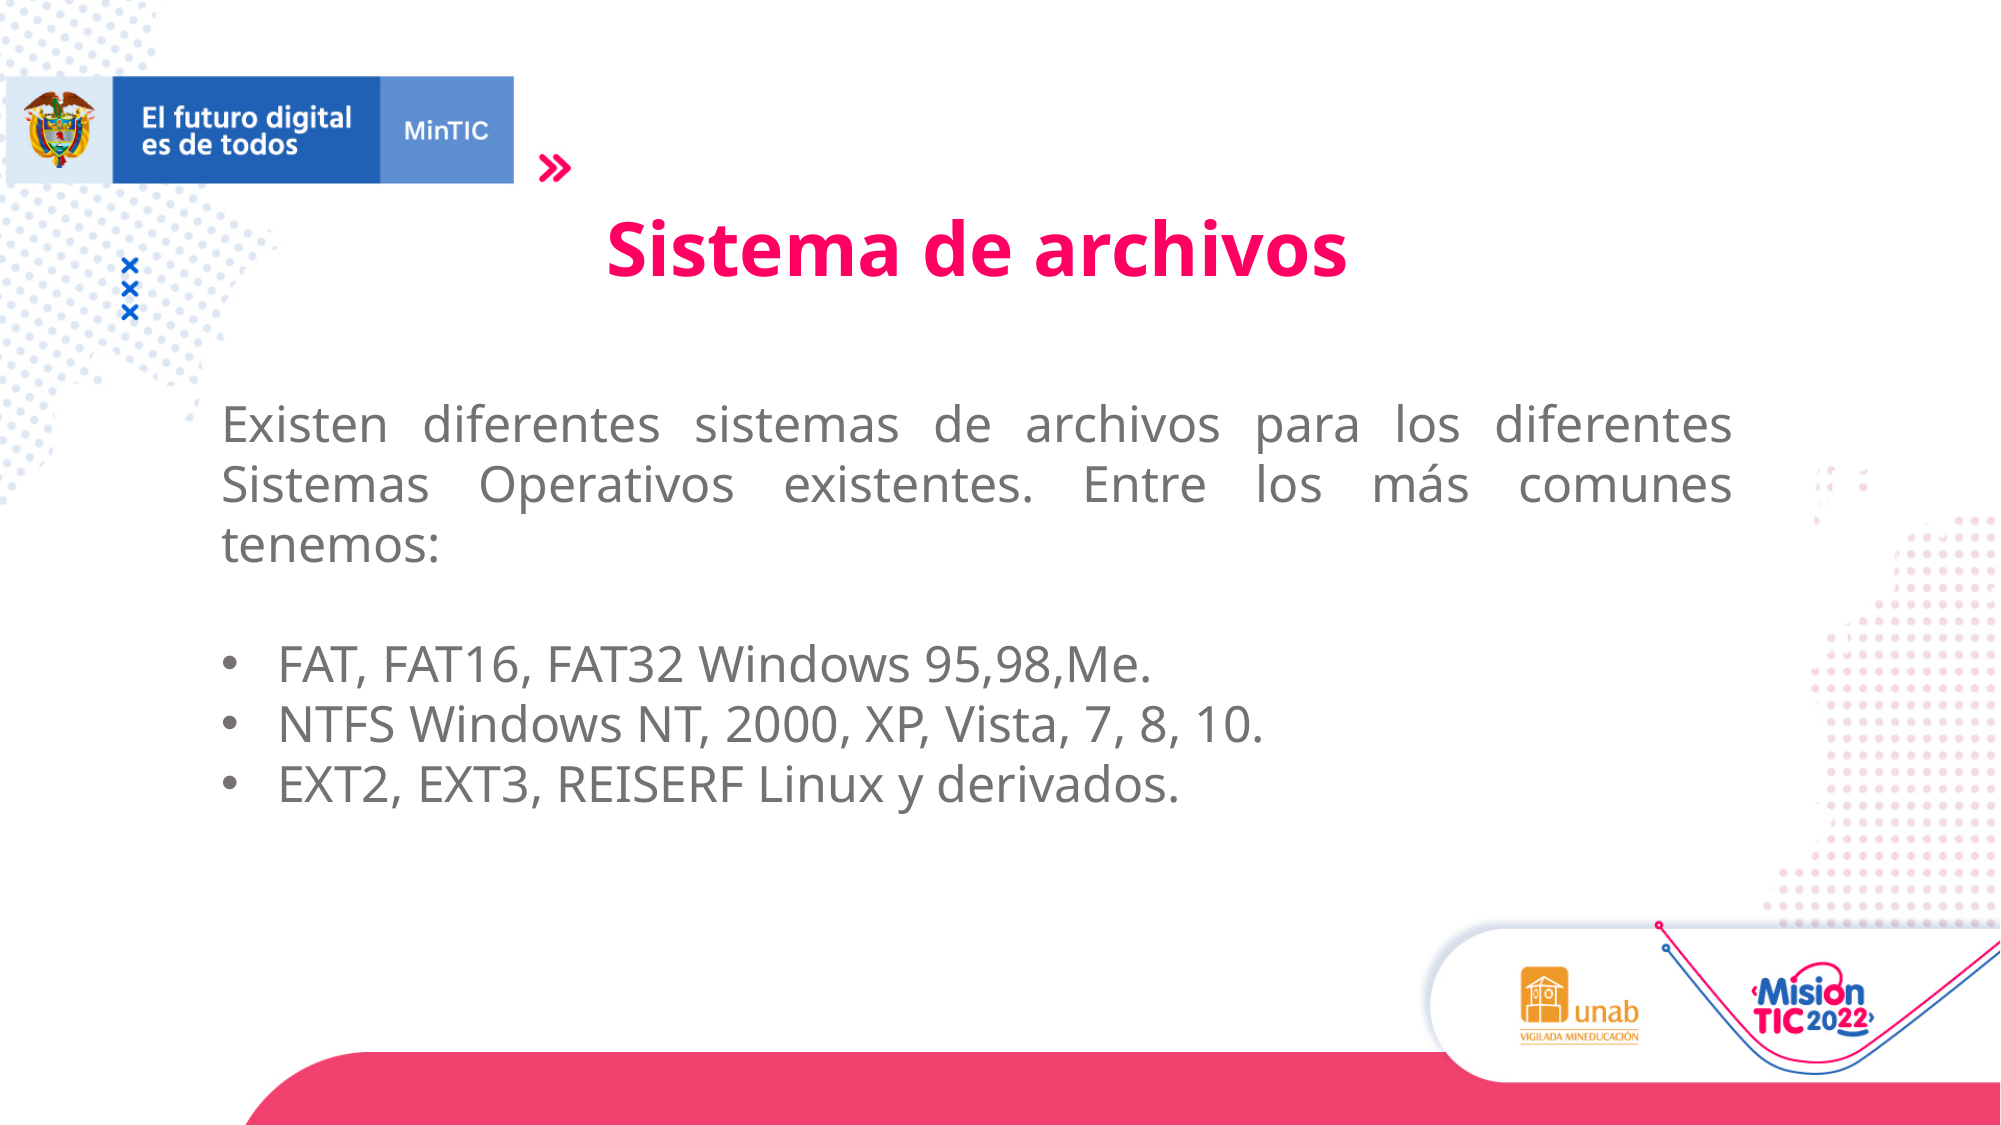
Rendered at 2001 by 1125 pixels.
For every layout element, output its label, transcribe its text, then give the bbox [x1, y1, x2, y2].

picture [0, 0, 2001, 1125]
text_box Existen diferentes sistemas de archivos para los diferentes Sistemas Operativos existentes. Entre los más comunes tenemos: FAT, FAT16, FAT32 Windows 95,98,Me. NTFS Windows NT, 2000, XP, Vista, 7, 8, 10. EXT2, EXT3, REISERF Linux y derivados. [206, 385, 1749, 820]
text_box Sistema de archivos [268, 194, 1686, 300]
